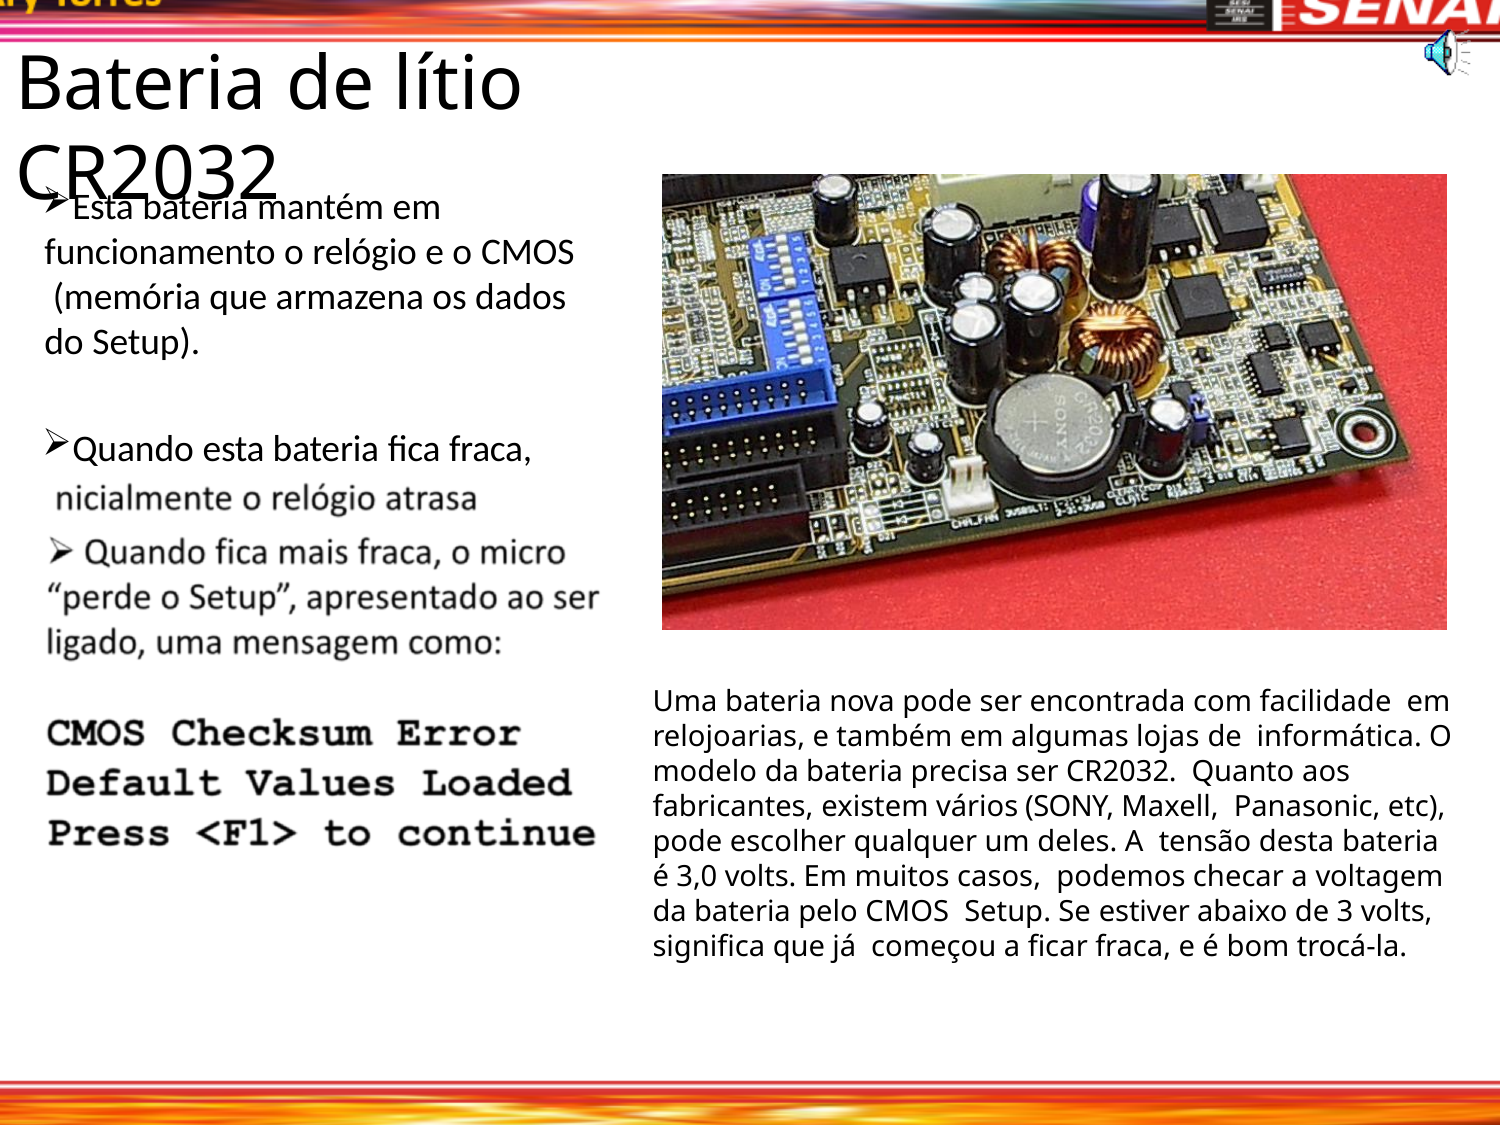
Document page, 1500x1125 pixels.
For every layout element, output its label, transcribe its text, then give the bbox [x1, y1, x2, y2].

title Bateria de lítio CR2032 [12, 32, 793, 223]
text_box Uma bateria nova pode ser encontrada com facilidade em relojoarias, e também em algumas lojas de informática. O modelo da bateria precisa ser CR2032. Quanto aos fabricantes, existem vários (SONY, Maxell, Panasonic, etc), pode escolher qualquer um deles. A tensão desta bateria é 3,0 volts. Em muitos casos, podemos checar a voltagem da bateria pelo CMOS Setup. Se estiver abaixo de 3 volts, significa que já começou a ficar fraca, e é bom trocá-la. [650, 680, 1454, 963]
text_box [17, 692, 624, 887]
picture [0, 0, 1500, 1125]
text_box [20, 459, 633, 689]
text_box Esta bateria mantém em funcionamento o relógio e o CMOS (memória que armazena os dados do Setup). Quando esta bateria fica fraca, [42, 180, 600, 458]
